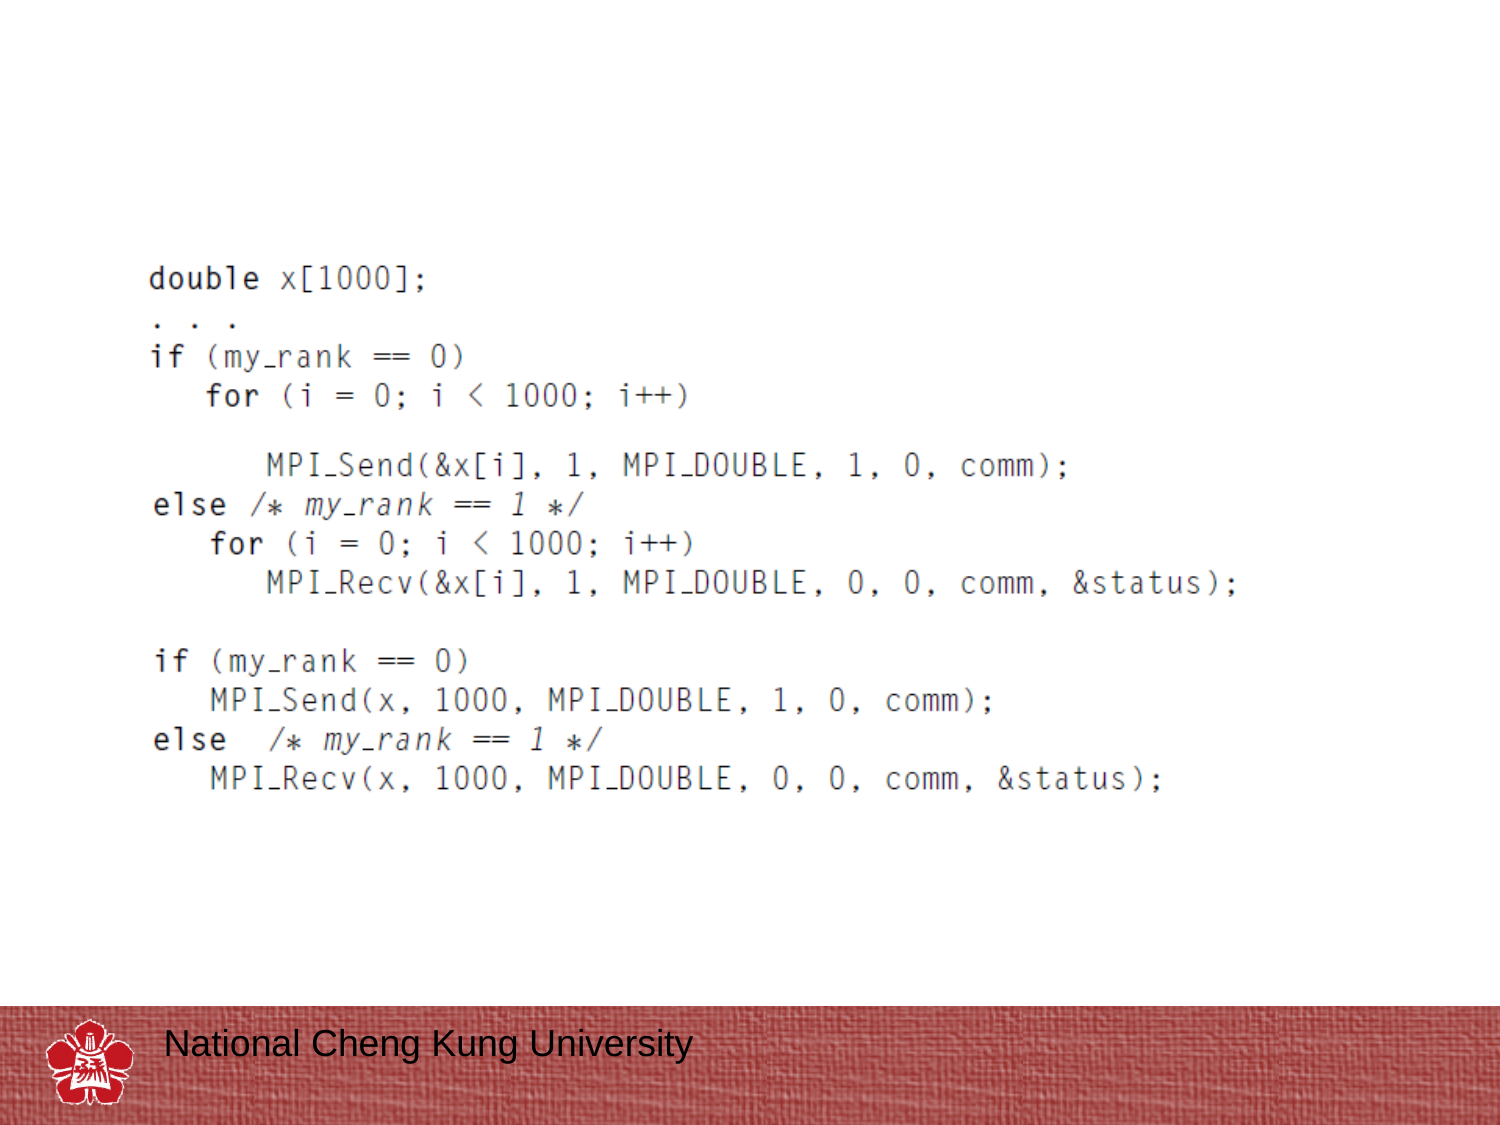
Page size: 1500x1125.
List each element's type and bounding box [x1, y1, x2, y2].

picture [81, 255, 1419, 835]
picture [29, 1006, 148, 1125]
